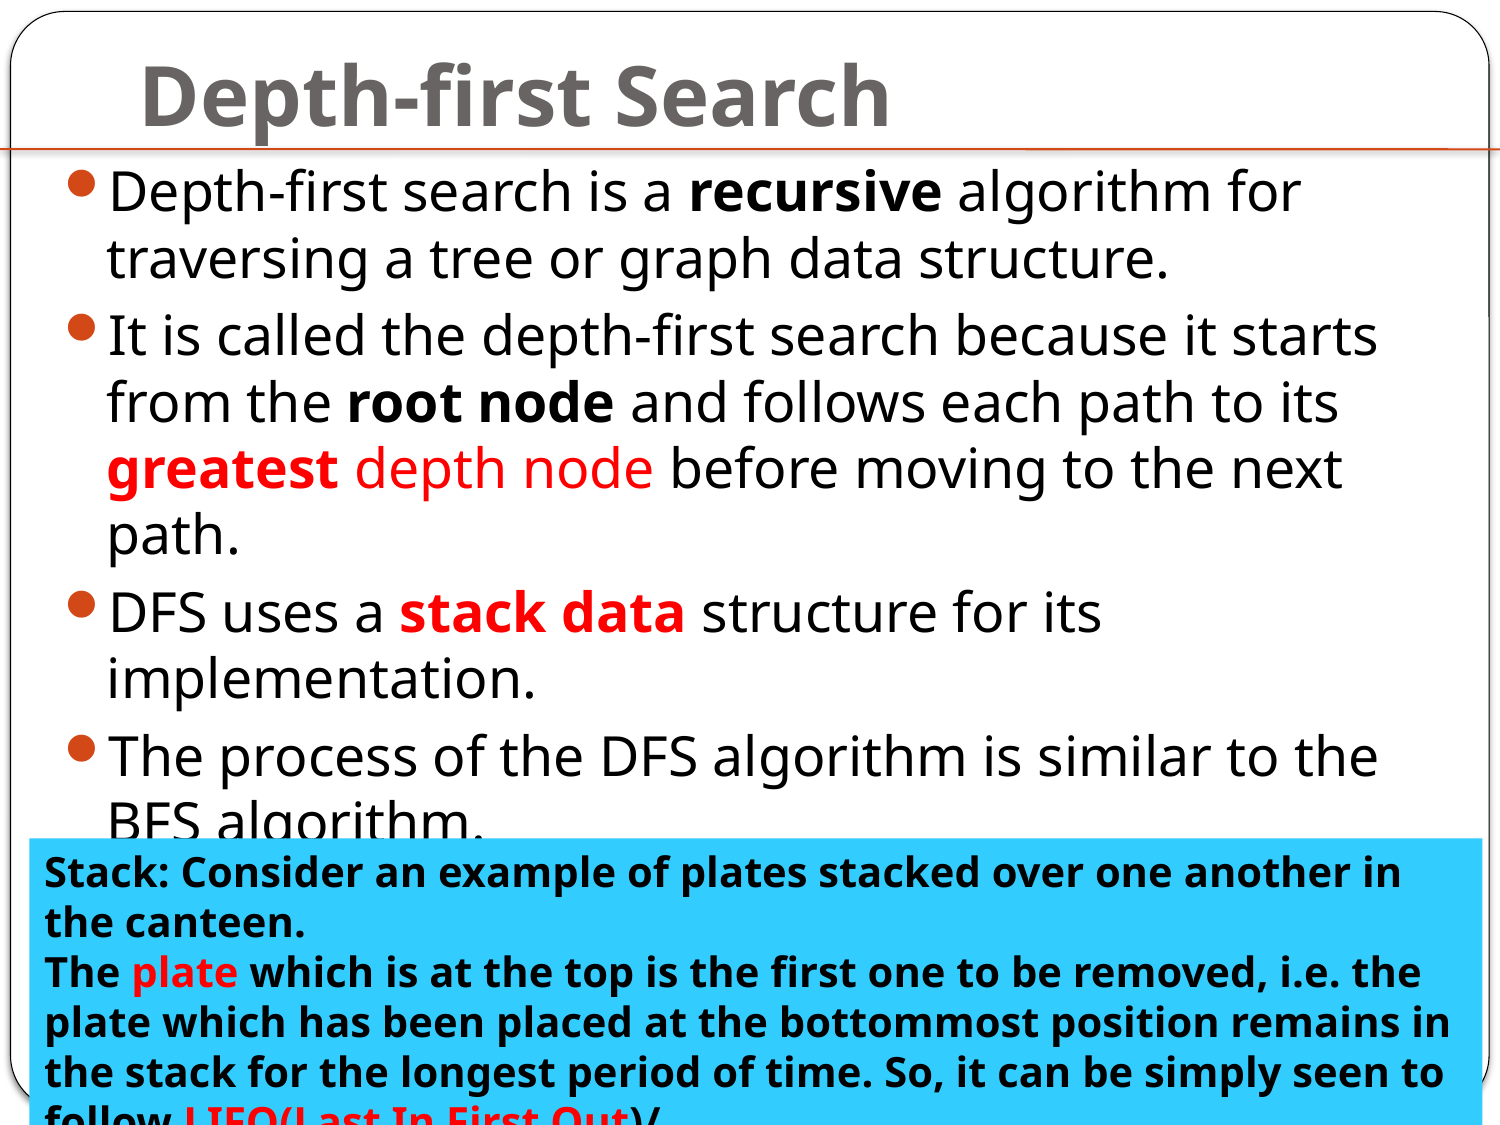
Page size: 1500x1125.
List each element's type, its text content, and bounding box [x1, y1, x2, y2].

list Depth-first search is a recursive algorithm for traversing a tree or graph data structure. It is called the depth-first search because it starts from the root node and follows each path to its greatest depth node before moving to the next path. DFS uses a stack data structure for its implementation. The process of the DFS algorithm is similar to the BFS algorithm. [49, 160, 1471, 838]
title Depth-first Search [124, 30, 1400, 146]
text_box Stack: Consider an example of plates stacked over one another in the canteen. The plate which is at the top is the first one to be removed, i.e. the plate which has been placed at the bottommost position remains in the stack for the longest period of time. So, it can be simply seen to follow LIFO(Last In First Out)/ FILO(First In Last Out) order. [29, 838, 1483, 1125]
